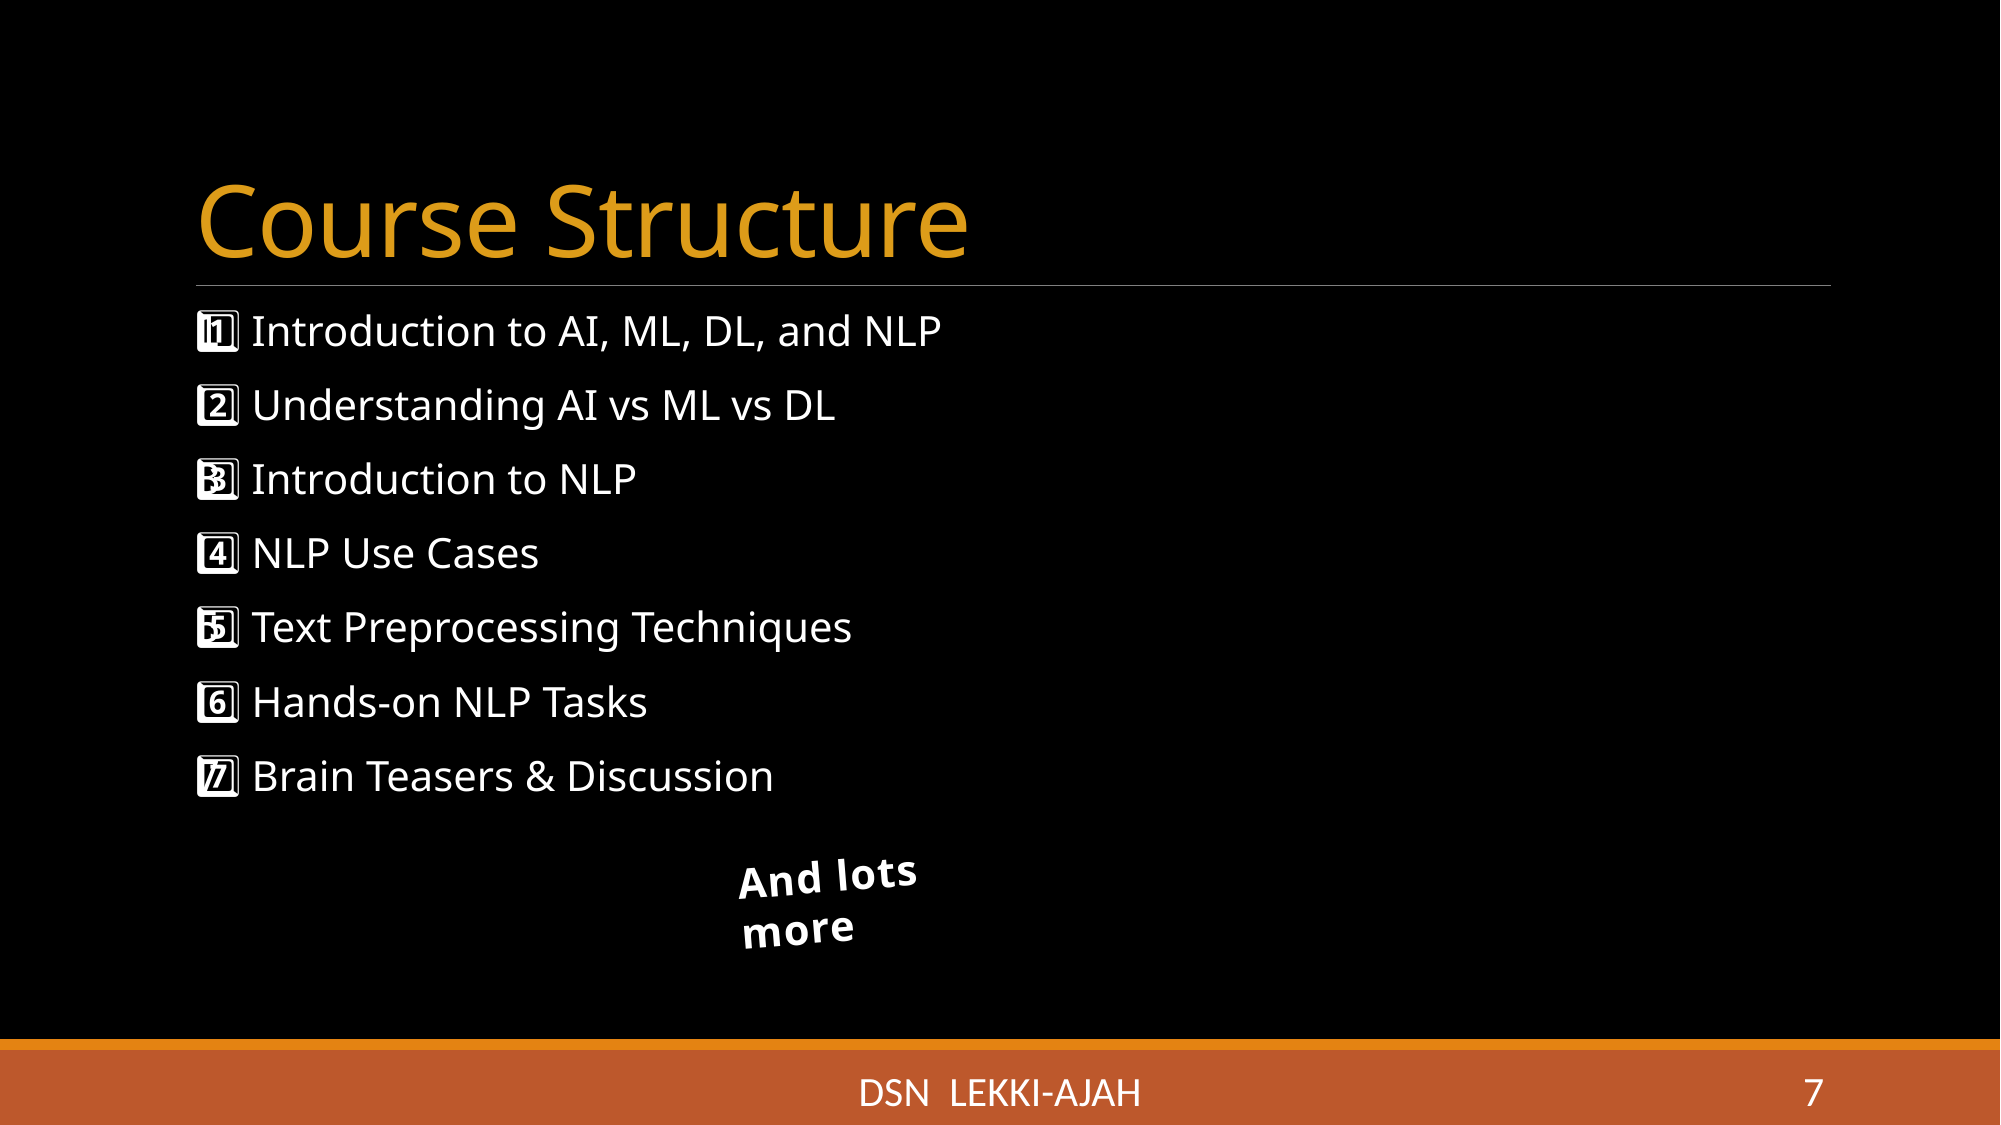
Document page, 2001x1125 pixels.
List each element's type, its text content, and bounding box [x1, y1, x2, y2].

slide_number 7 [1624, 1059, 1840, 1120]
title Course Structure [180, 47, 1830, 285]
footer DSN LEKKI-AJAH [604, 1059, 1396, 1120]
list 1️⃣ Introduction to AI, ML, DL, and NLP 2️⃣ Understanding AI vs ML vs DL 3️⃣ Introduction to NLP 4️⃣ NLP Use Cases 5️⃣ Text Preprocessing Techniques 6️⃣ Hands-on NLP Tasks 7️⃣ Brain Teasers & Discussion [180, 302, 1830, 963]
text_box And lots more [720, 825, 1055, 967]
